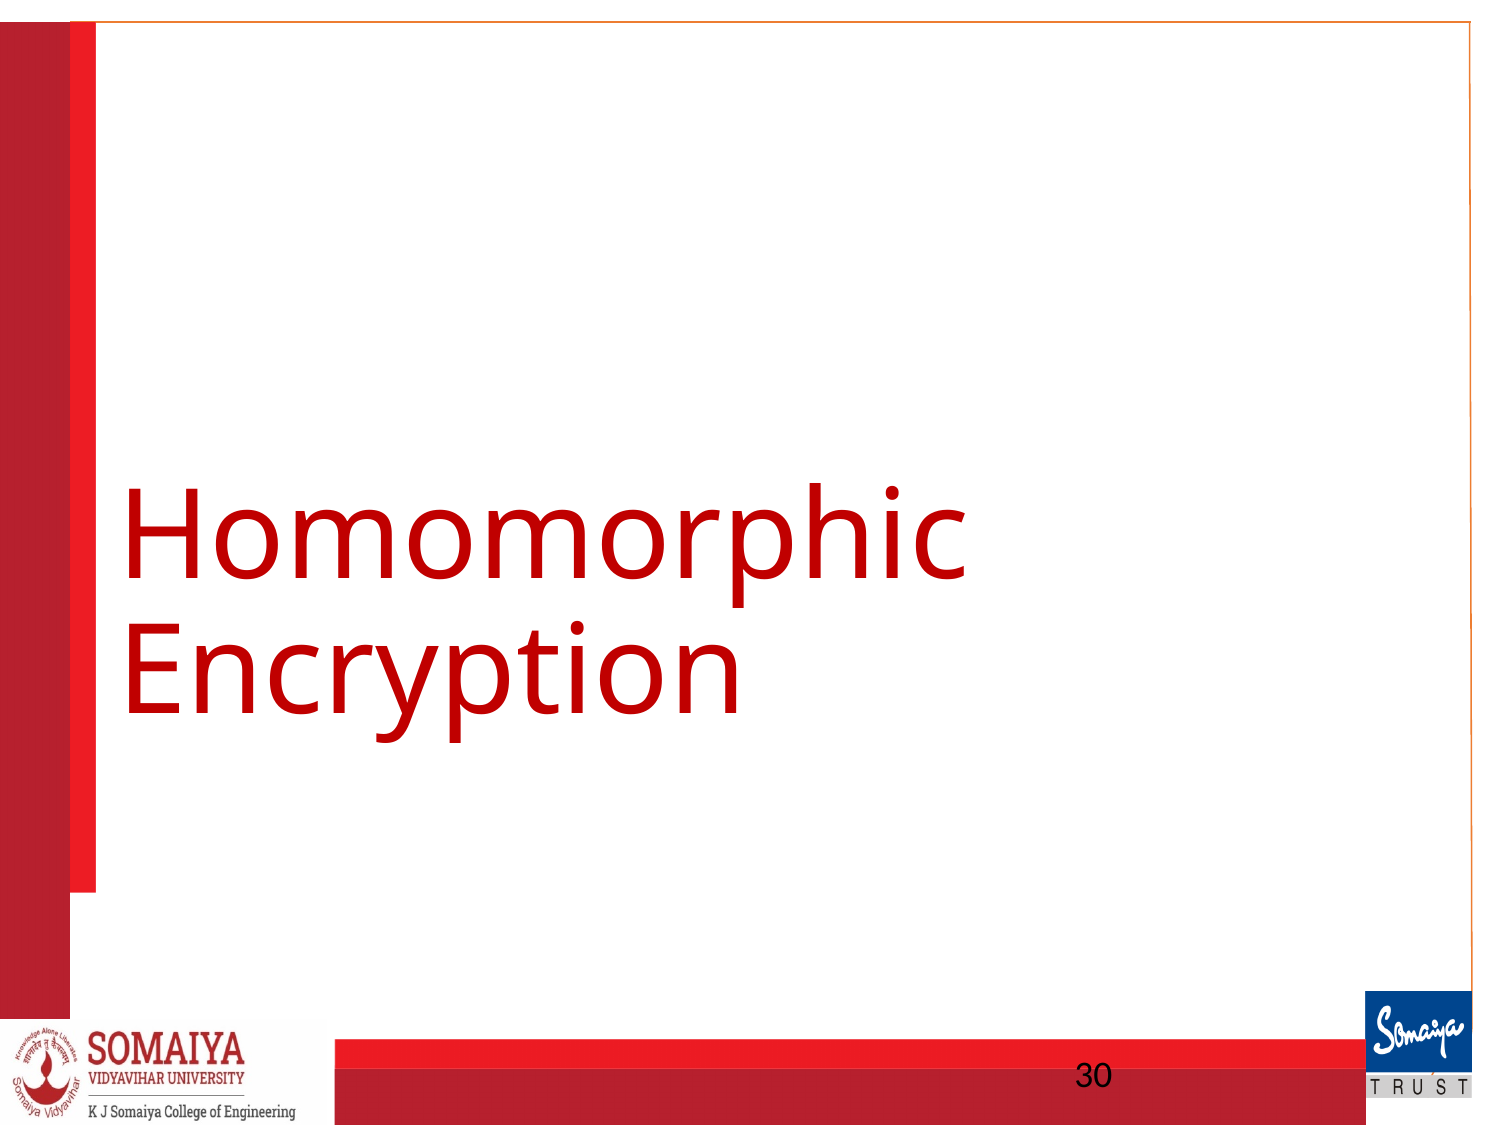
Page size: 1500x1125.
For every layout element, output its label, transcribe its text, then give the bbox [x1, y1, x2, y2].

picture [1365, 991, 1472, 1098]
slide_number 30 [1059, 1042, 1397, 1103]
title Homomorphic Encryption [102, 280, 1397, 749]
picture [335, 1040, 1365, 1125]
picture [0, 22, 327, 1125]
